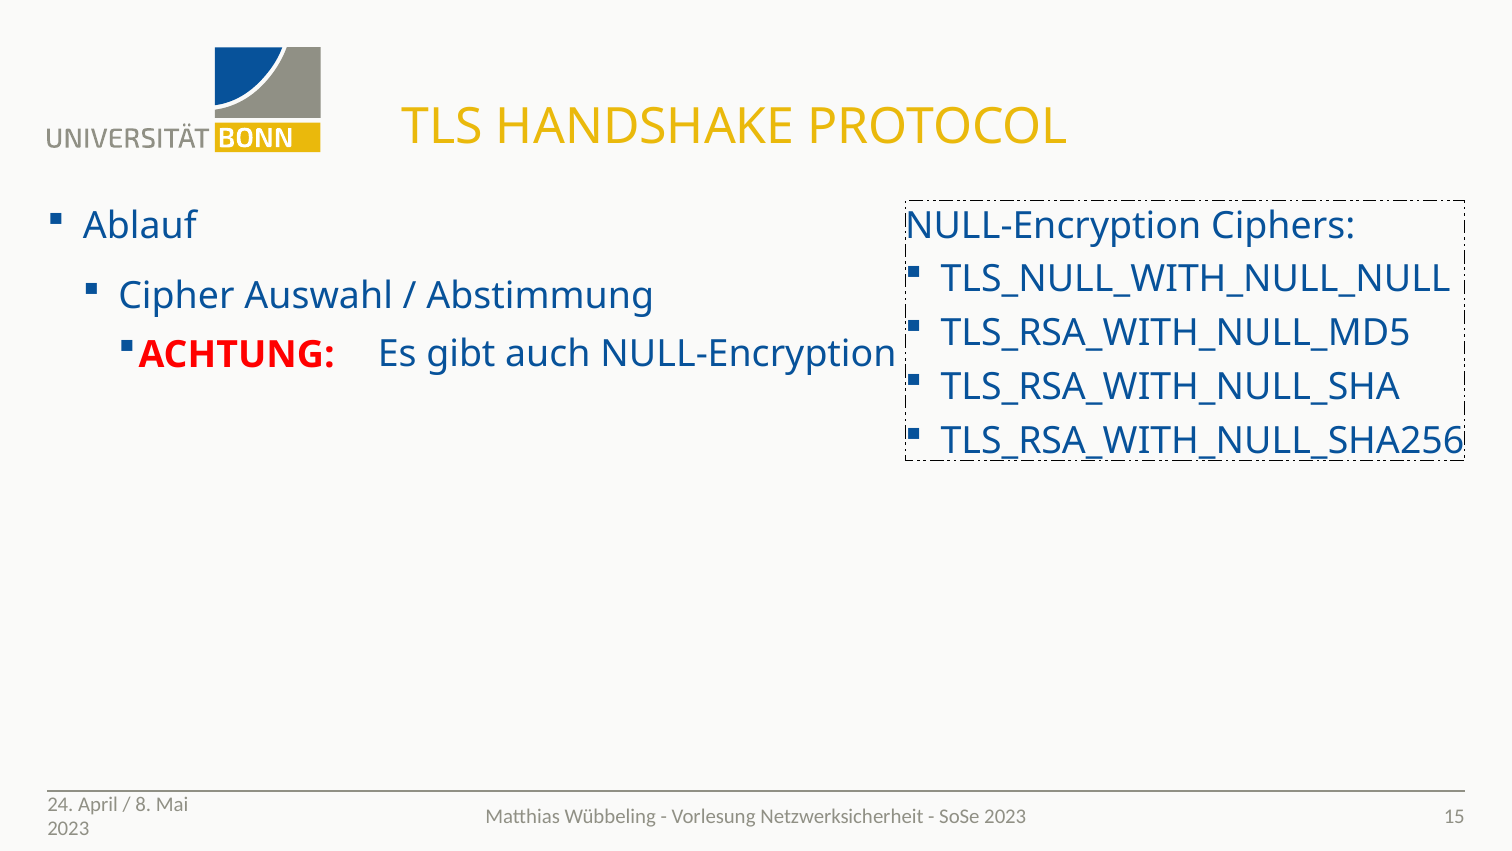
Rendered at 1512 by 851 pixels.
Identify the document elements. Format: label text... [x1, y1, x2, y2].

title TLS Handshake Protocol [401, 47, 1465, 154]
text_box Achtung: [123, 322, 351, 382]
footer Matthias Wübbeling - Vorlesung Netzwerksicherheit - SoSe 2023 [342, 791, 1170, 839]
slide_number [47, 791, 189, 839]
list Ablauf Cipher Auswahl / Abstimmung Es gibt auch NULL-Encryption [47, 200, 1465, 745]
slide_number 15 [1370, 791, 1465, 839]
text_box NULL-Encryption Ciphers: TLS_NULL_WITH_NULL_NULL TLS_RSA_WITH_NULL_MD5 TLS_RSA_WITH_NULL_SHA TLS_RSA_WITH_NULL_SHA256 [905, 200, 1465, 461]
